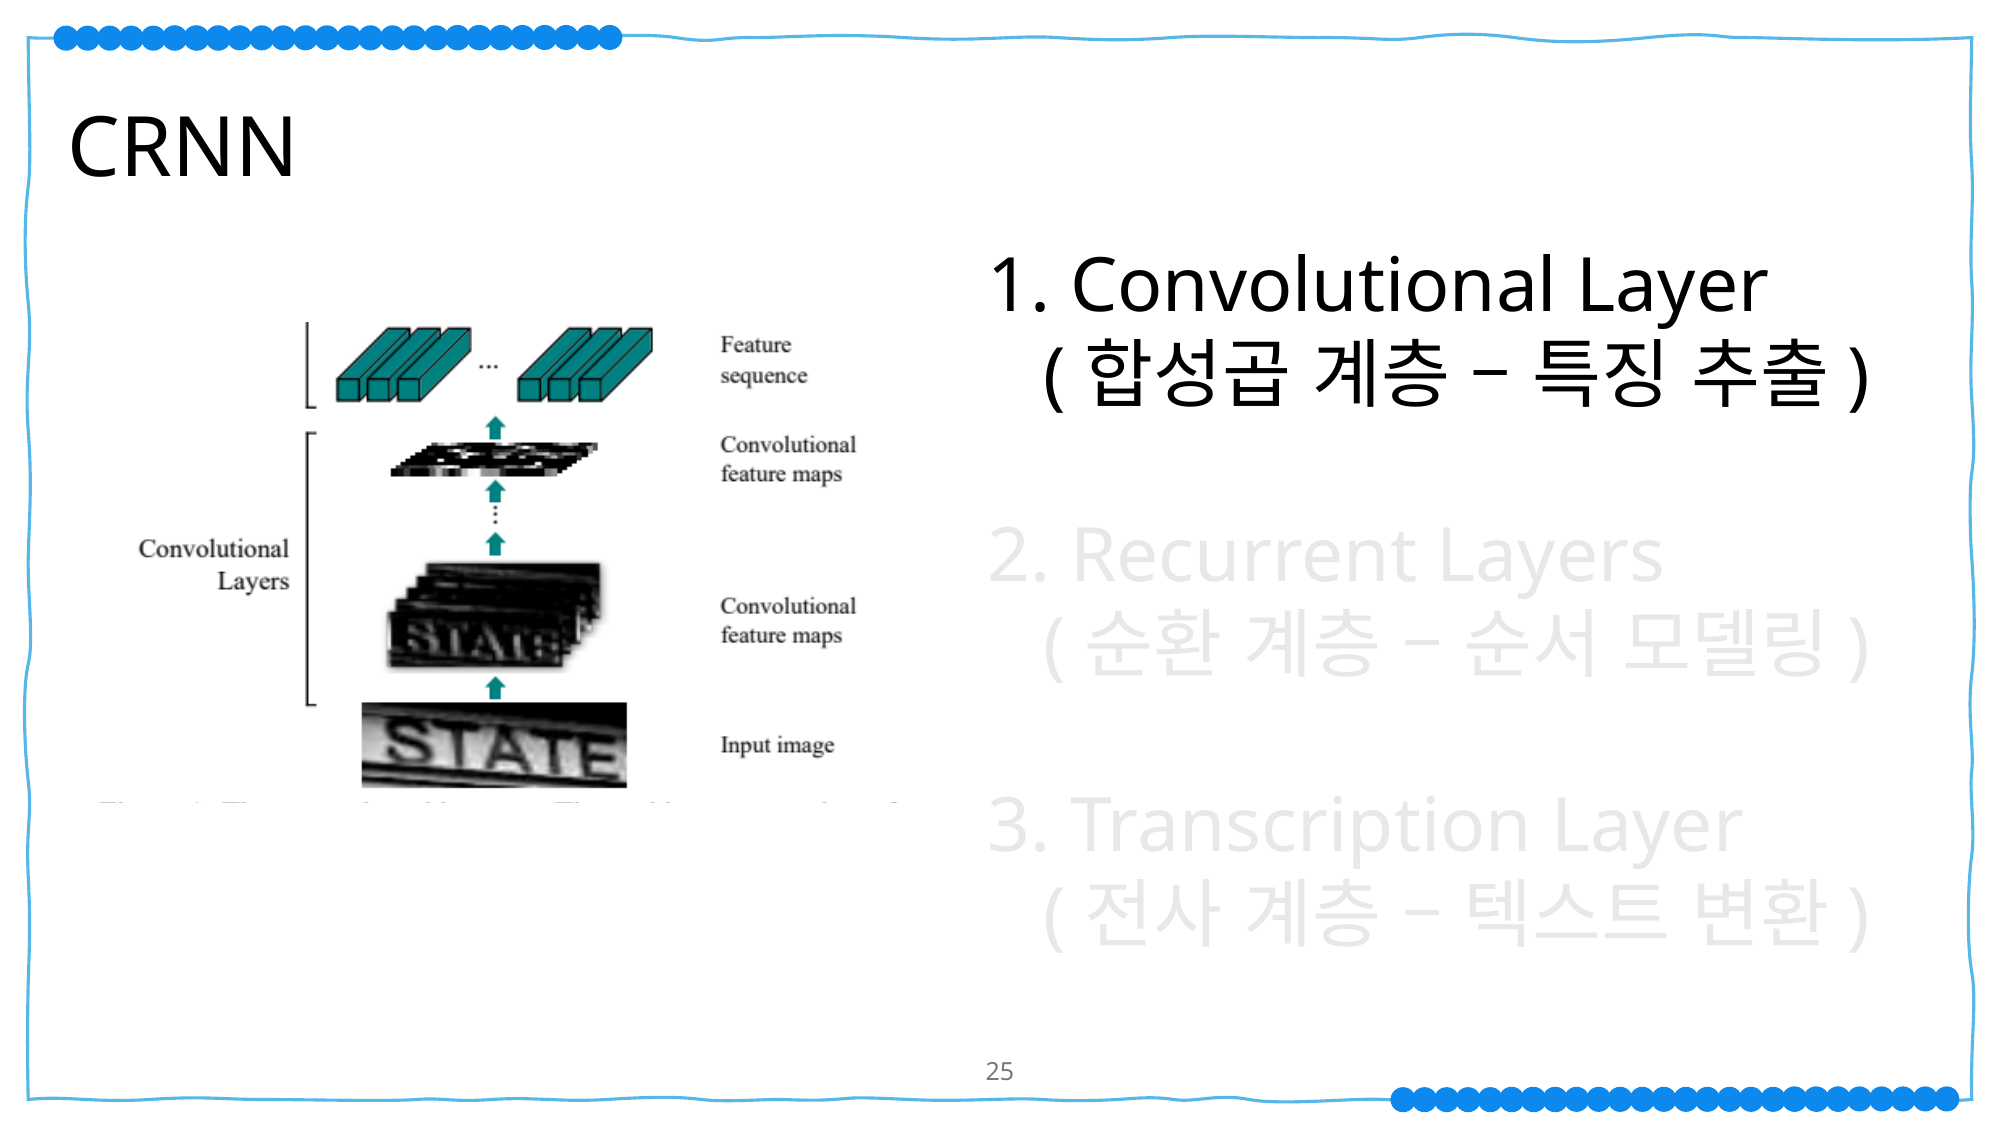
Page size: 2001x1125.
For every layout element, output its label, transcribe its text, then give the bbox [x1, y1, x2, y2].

text_box Convolutional Layer (합성곱 계층 – 특징 추출) Recurrent Layers (순환 계층 – 순서 모델링) Transcription Layer (전사 계층 – 텍스트 변환) [972, 229, 1902, 964]
text_box [22, 32, 1976, 1104]
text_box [1389, 1085, 1960, 1113]
picture [76, 322, 944, 803]
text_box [53, 24, 623, 52]
slide_number 24 [1094, 1099, 1225, 1103]
